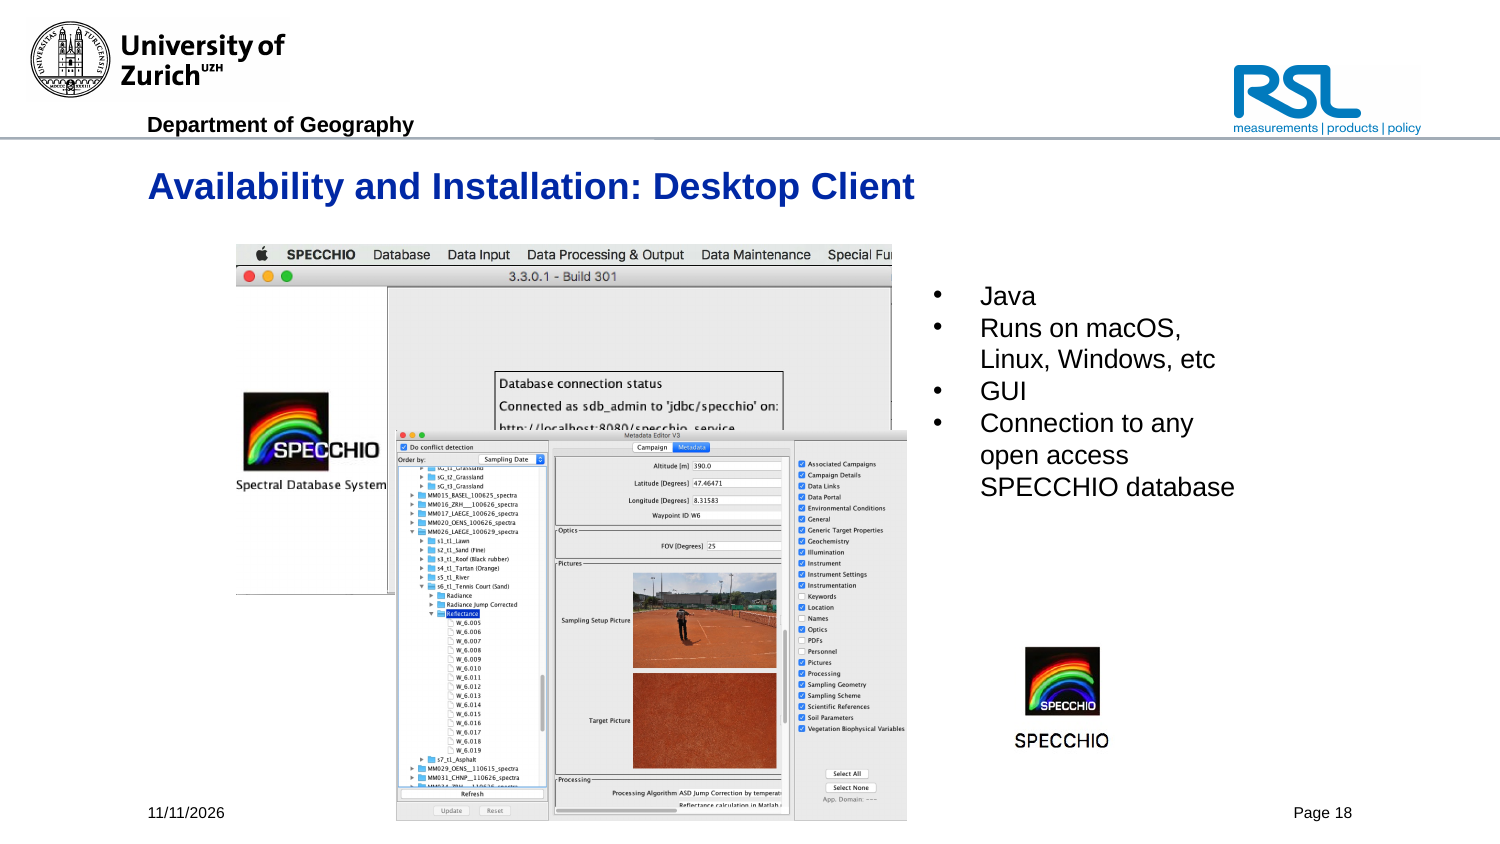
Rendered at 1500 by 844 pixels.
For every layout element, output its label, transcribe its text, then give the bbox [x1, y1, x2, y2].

text_box Java Runs on macOS, Linux, Windows, etc GUI Connection to any open access SPECCHIO database [918, 271, 1255, 542]
picture [235, 244, 907, 821]
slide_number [147, 802, 302, 830]
picture [26, 17, 290, 102]
title Availability and Installation: Desktop Client [147, 156, 1353, 218]
slide_number Page 18 [1222, 802, 1353, 830]
picture [1234, 65, 1421, 135]
picture [988, 634, 1134, 777]
